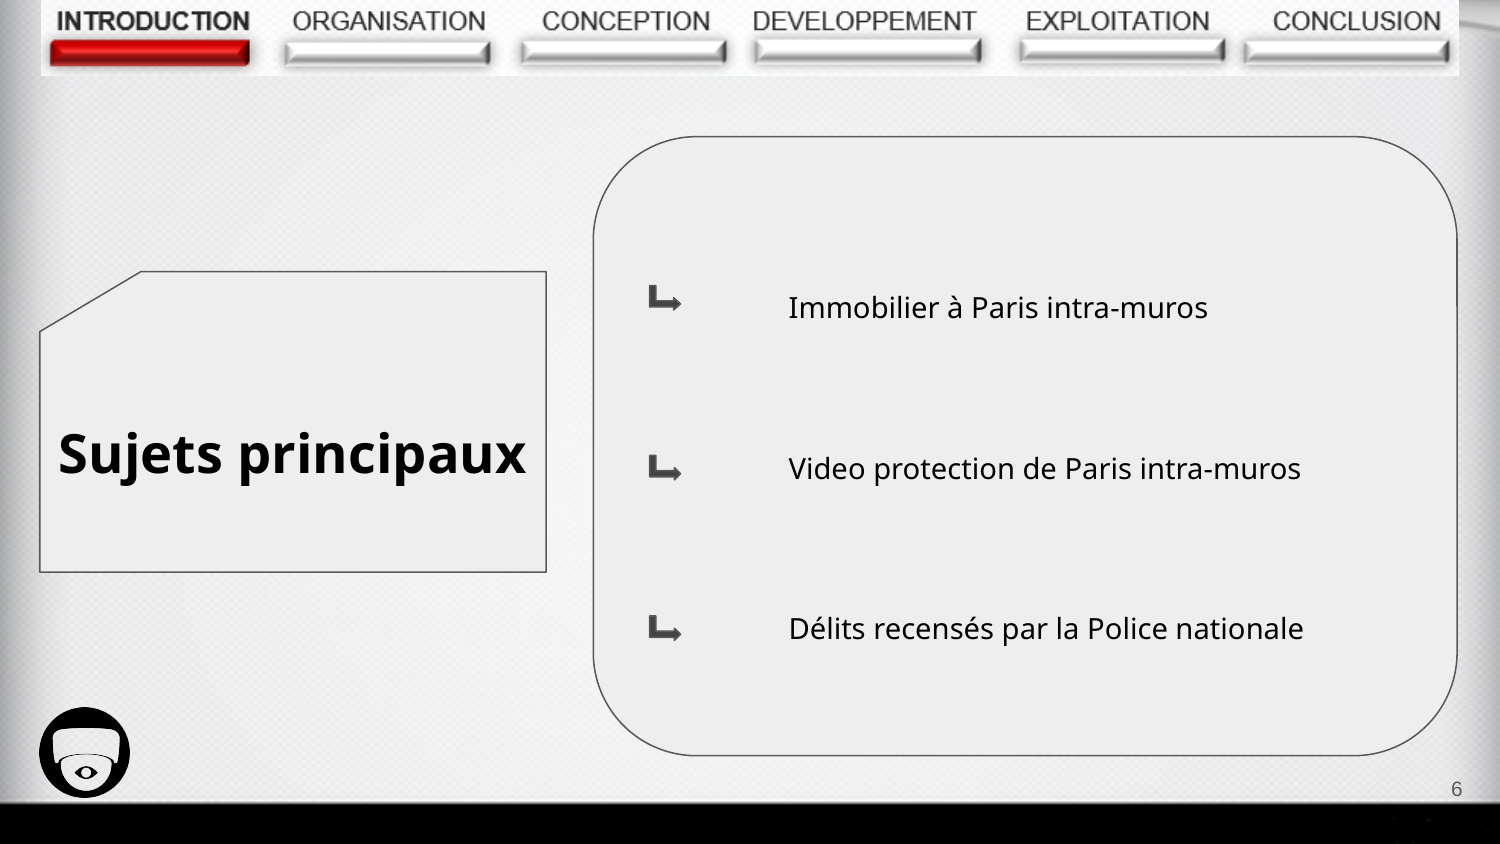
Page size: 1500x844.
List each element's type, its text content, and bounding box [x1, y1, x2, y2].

text_box [649, 455, 681, 480]
slide_number ‹#› [1387, 755, 1478, 821]
text_box [649, 285, 681, 310]
text_box Sujets principaux [39, 271, 547, 573]
text_box [649, 616, 681, 641]
text_box Immobilier à Paris intra-muros Video protection de Paris intra-muros Délits recensés par la Police nationale [593, 136, 1458, 756]
picture [0, 0, 1500, 844]
